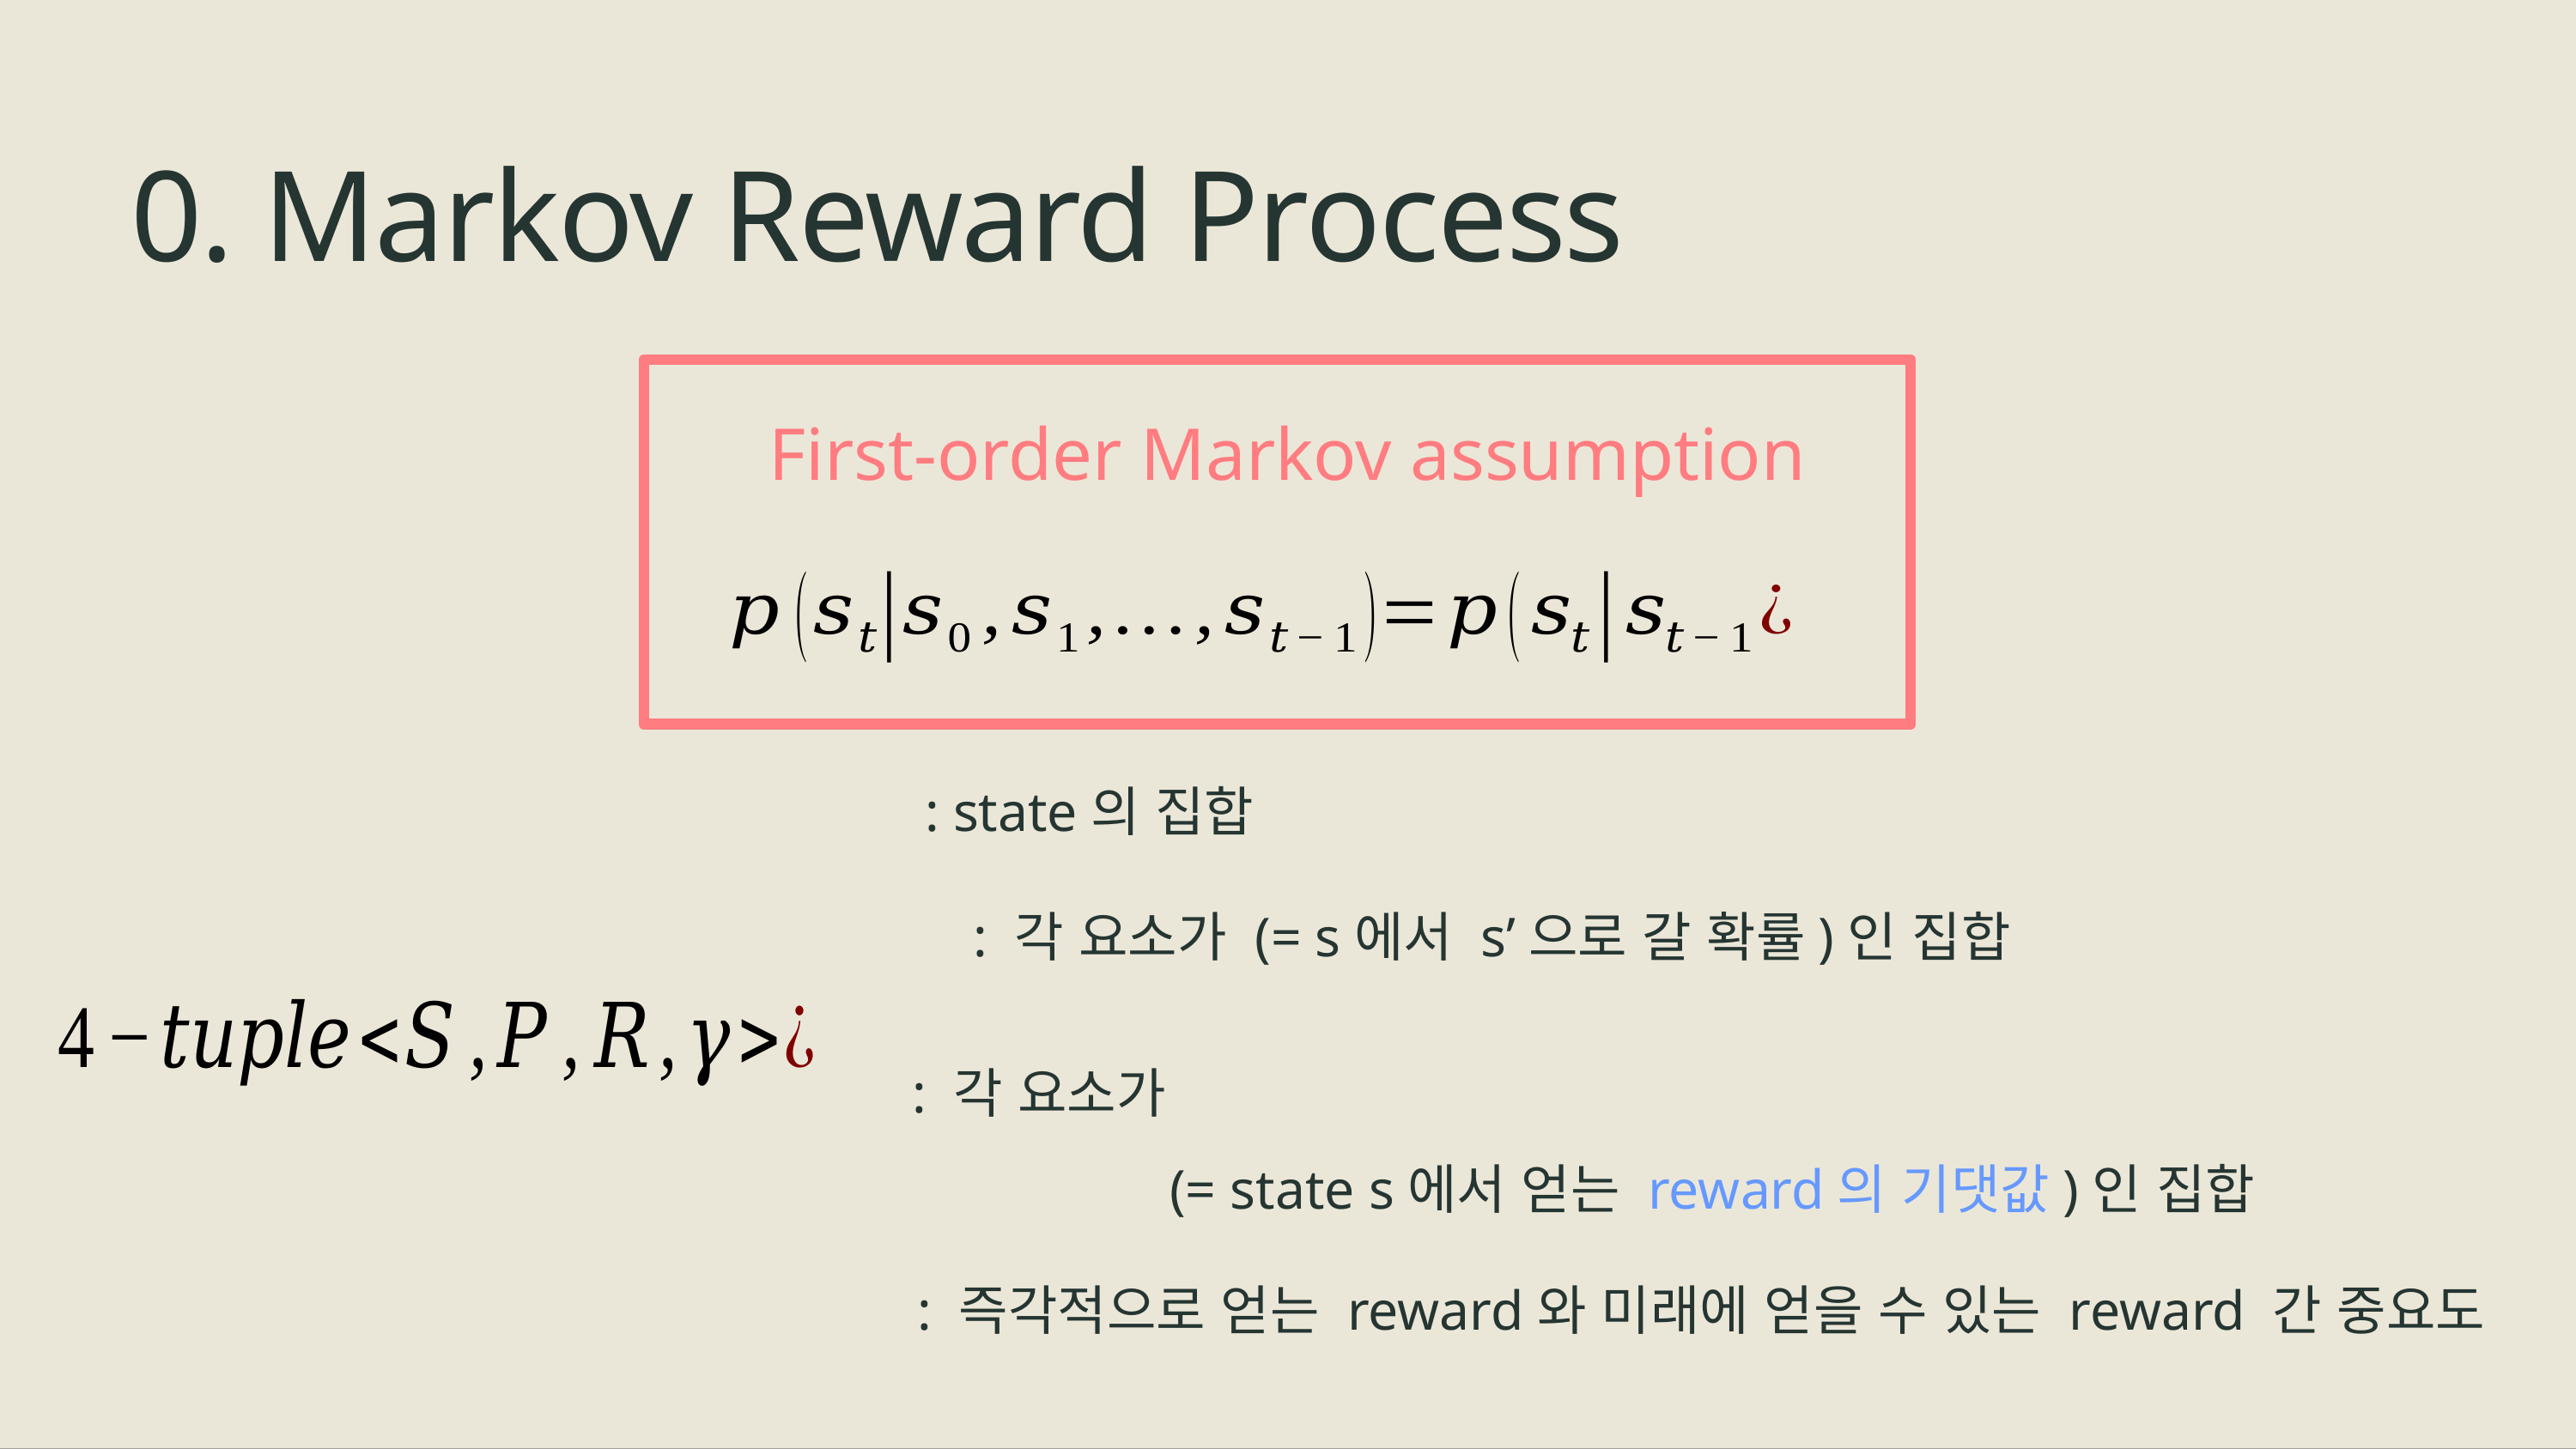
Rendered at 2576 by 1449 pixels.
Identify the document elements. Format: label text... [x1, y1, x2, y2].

text_box [642, 358, 1912, 726]
title 0. Markov Reward Process [129, 134, 2544, 379]
